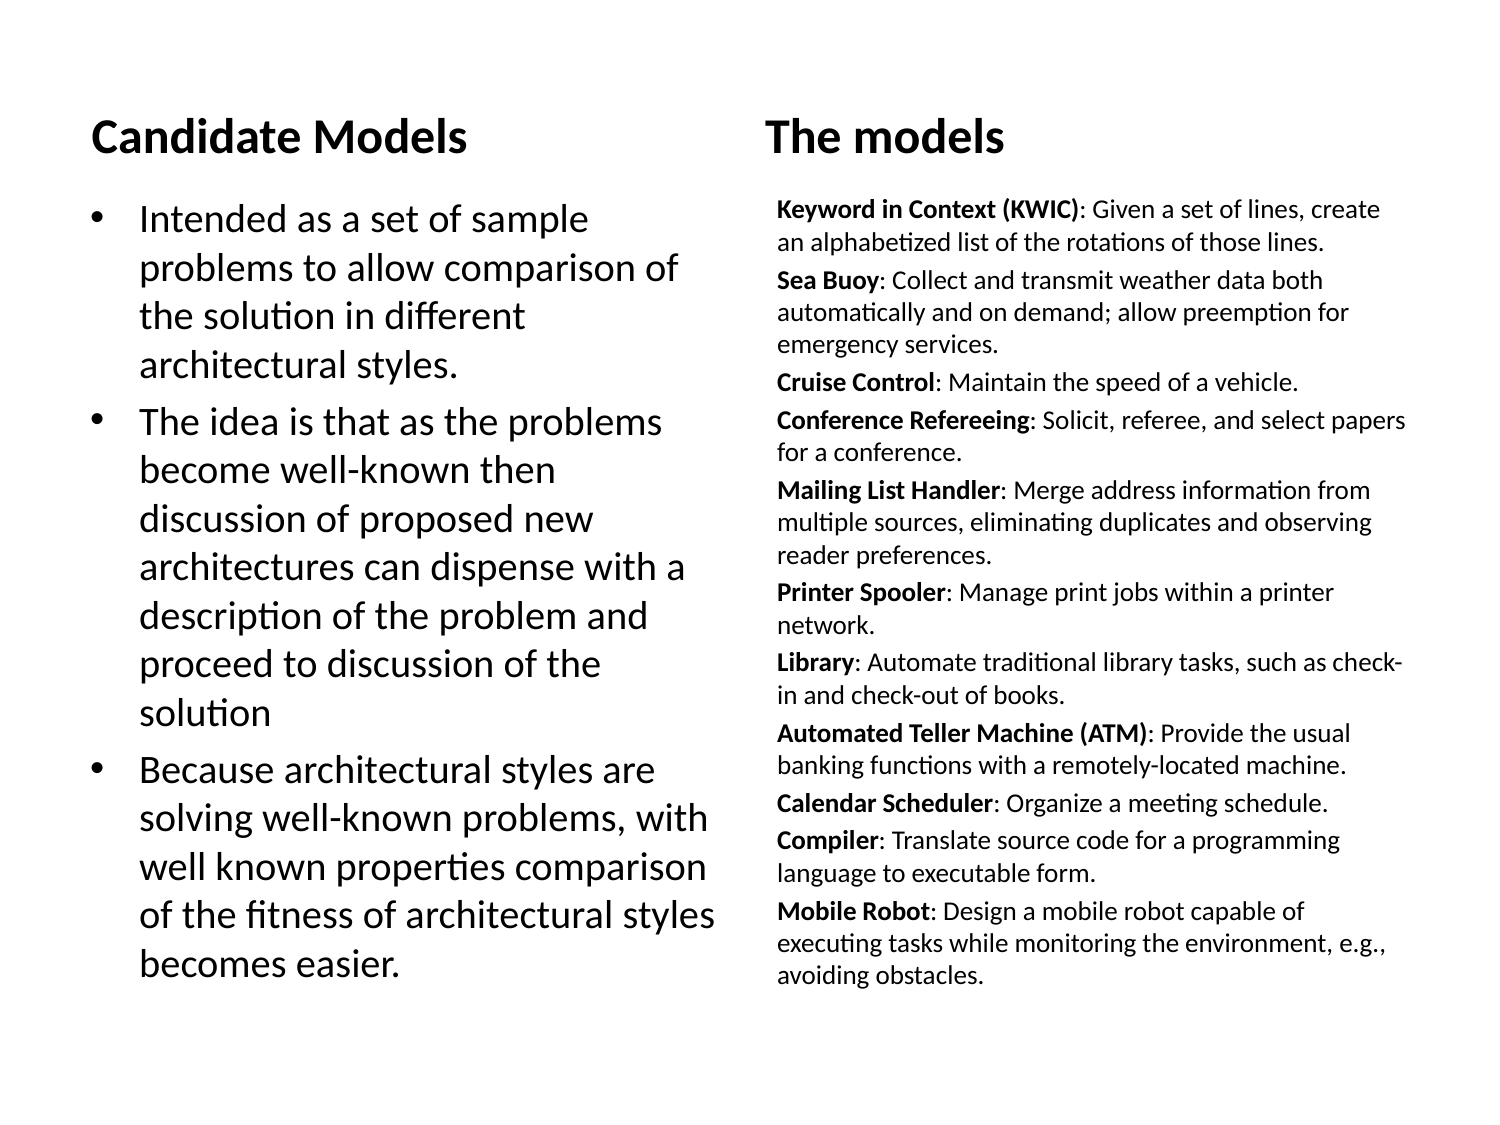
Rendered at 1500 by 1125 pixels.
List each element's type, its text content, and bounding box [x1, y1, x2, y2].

list Intended as a set of sample problems to allow comparison of the solution in different architectural styles. The idea is that as the problems become well-known then discussion of proposed new architectures can dispense with a description of the problem and proceed to discussion of the solution Because architectural styles are solving well-known problems, with well known properties comparison of the fitness of architectural styles becomes easier. [75, 184, 738, 1005]
list Candidate Models [76, 66, 740, 172]
list The models [750, 66, 1413, 172]
list Keyword in Context (KWIC): Given a set of lines, create an alphabetized list of the rotations of those lines. Sea Buoy: Collect and transmit weather data both automatically and on demand; allow preemption for emergency services. Cruise Control: Maintain the speed of a vehicle. Conference Refereeing: Solicit, referee, and select papers for a conference. Mailing List Handler: Merge address information from multiple sources, eliminating duplicates and observing reader preferences. Printer Spooler: Manage print jobs within a printer network. Library: Automate traditional library tasks, such as check-in and check-out of books. Automated Teller Machine (ATM): Provide the usual banking functions with a remotely-located machine. Calendar Scheduler: Organize a meeting schedule. Compiler: Translate source code for a programming language to executable form. Mobile Robot: Design a mobile robot capable of executing tasks while monitoring the environment, e.g., avoiding obstacles. [761, 184, 1425, 1005]
